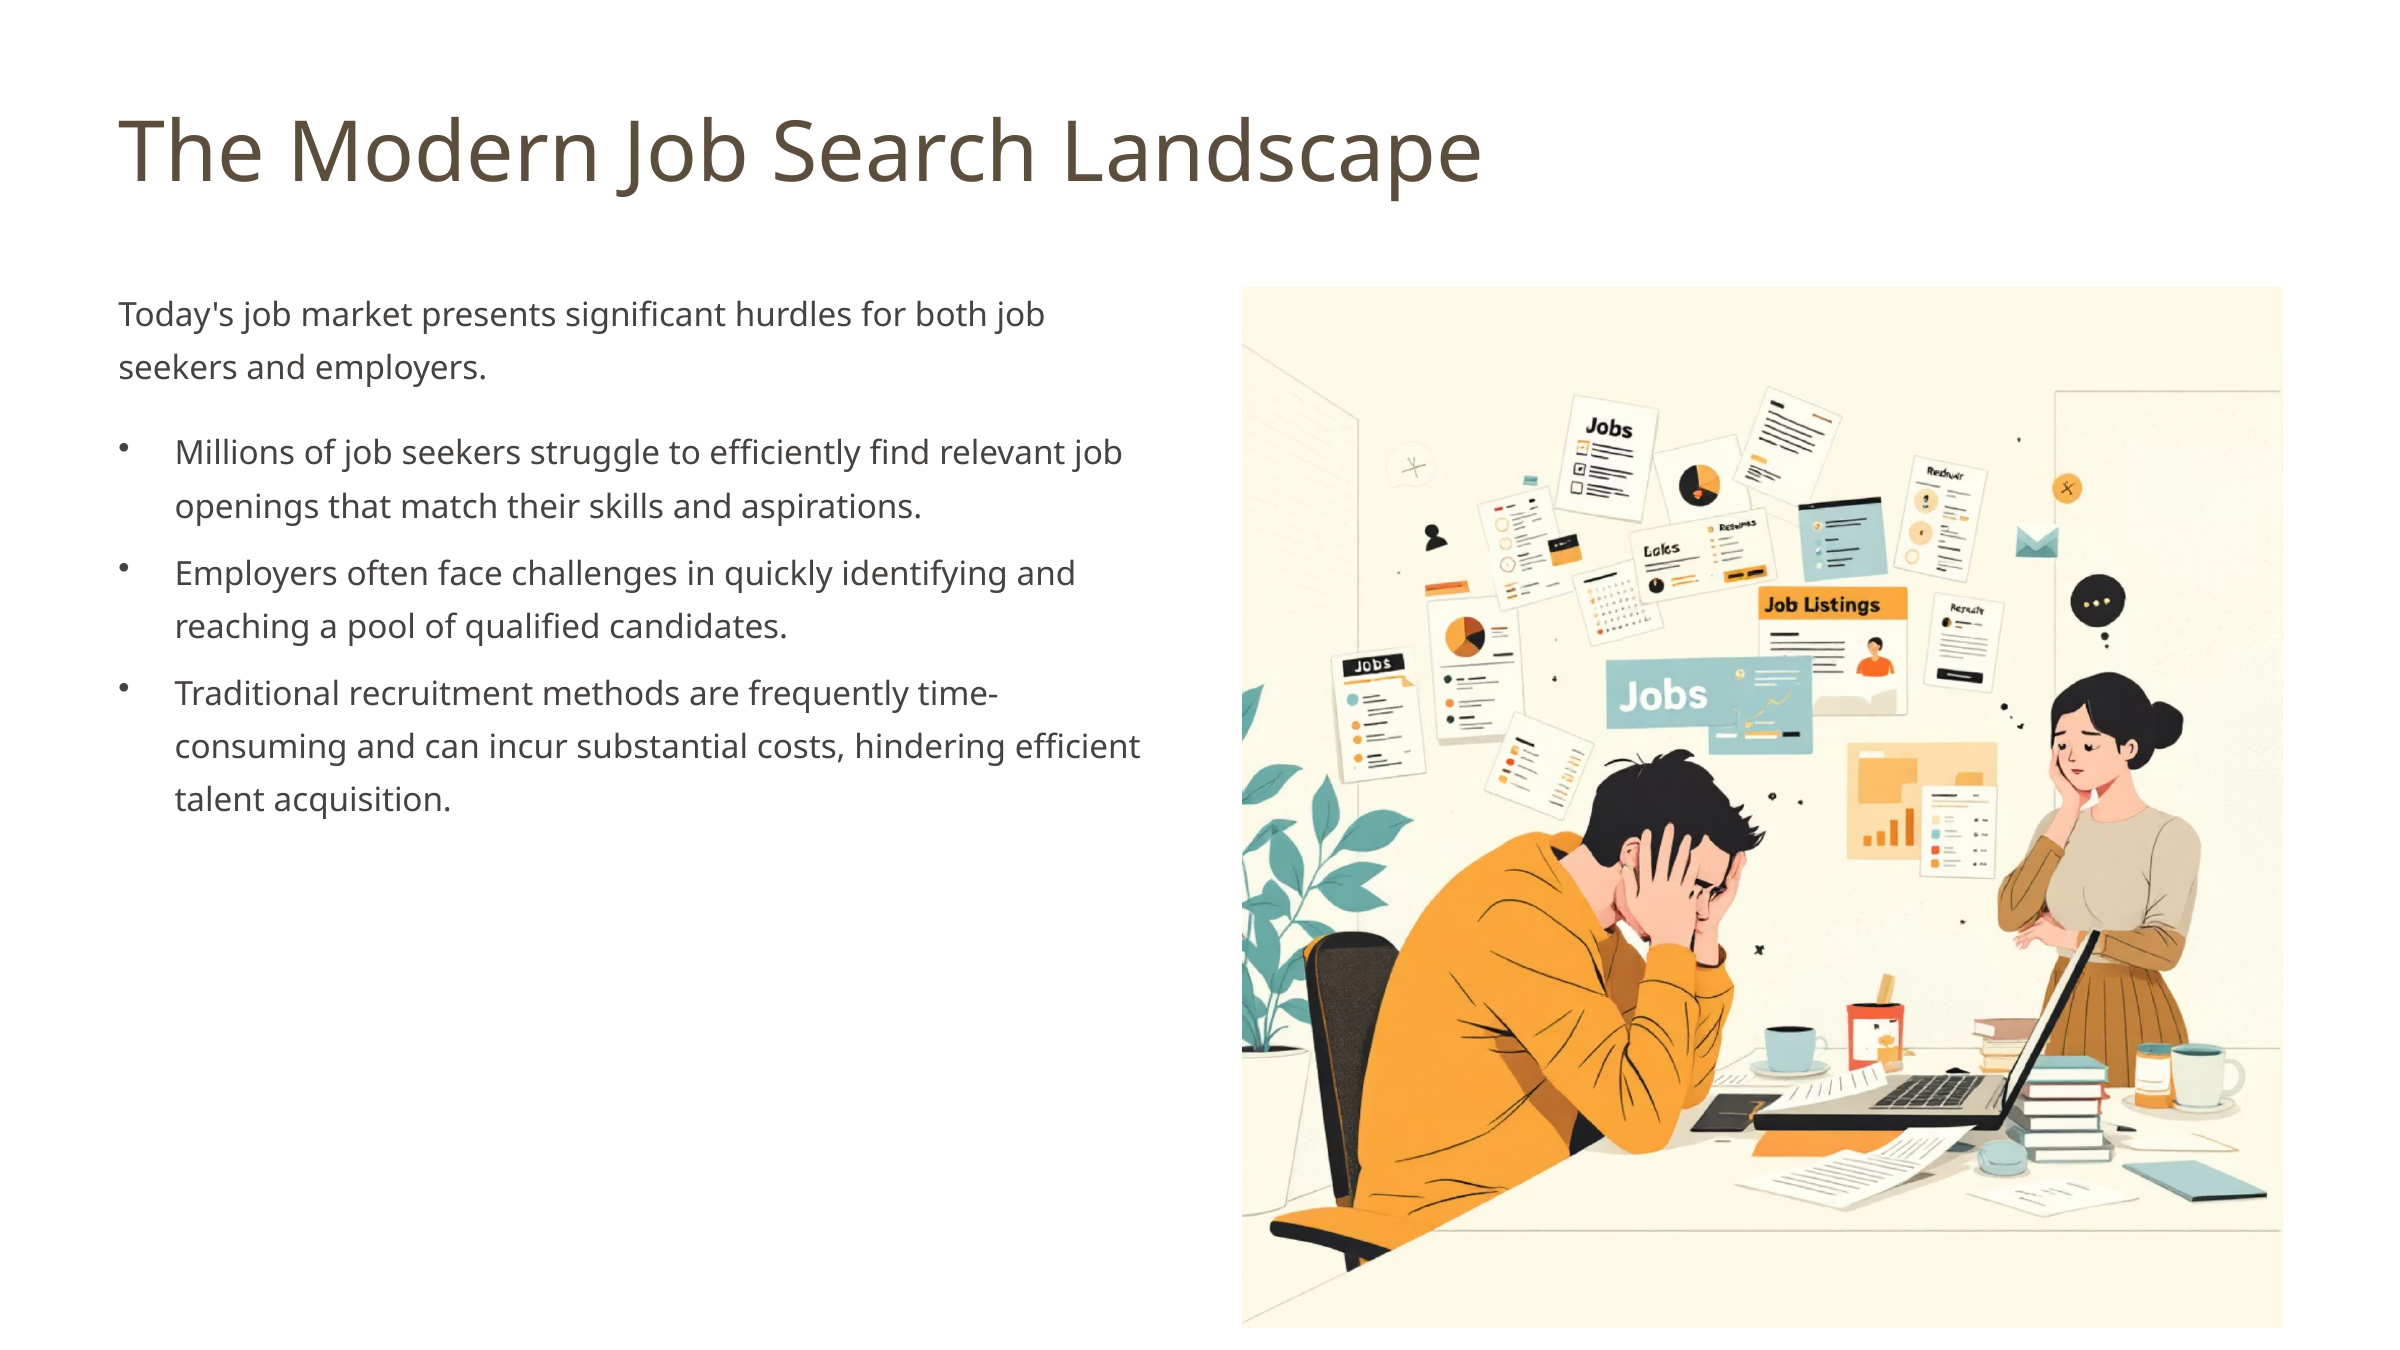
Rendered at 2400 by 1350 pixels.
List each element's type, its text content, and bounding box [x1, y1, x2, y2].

text_box Traditional recruitment methods are frequently time-consuming and can incur substantial costs, hindering efficient talent acquisition. [118, 658, 1159, 821]
text_box The Modern Job Search Landscape [118, 92, 1634, 199]
picture [1242, 287, 2283, 1328]
text_box Employers often face challenges in quickly identifying and reaching a pool of qualified candidates. [118, 538, 1159, 647]
text_box Today's job market presents significant hurdles for both job seekers and employers. [118, 279, 1159, 389]
text_box Millions of job seekers struggle to efficiently find relevant job openings that match their skills and aspirations. [118, 418, 1159, 527]
